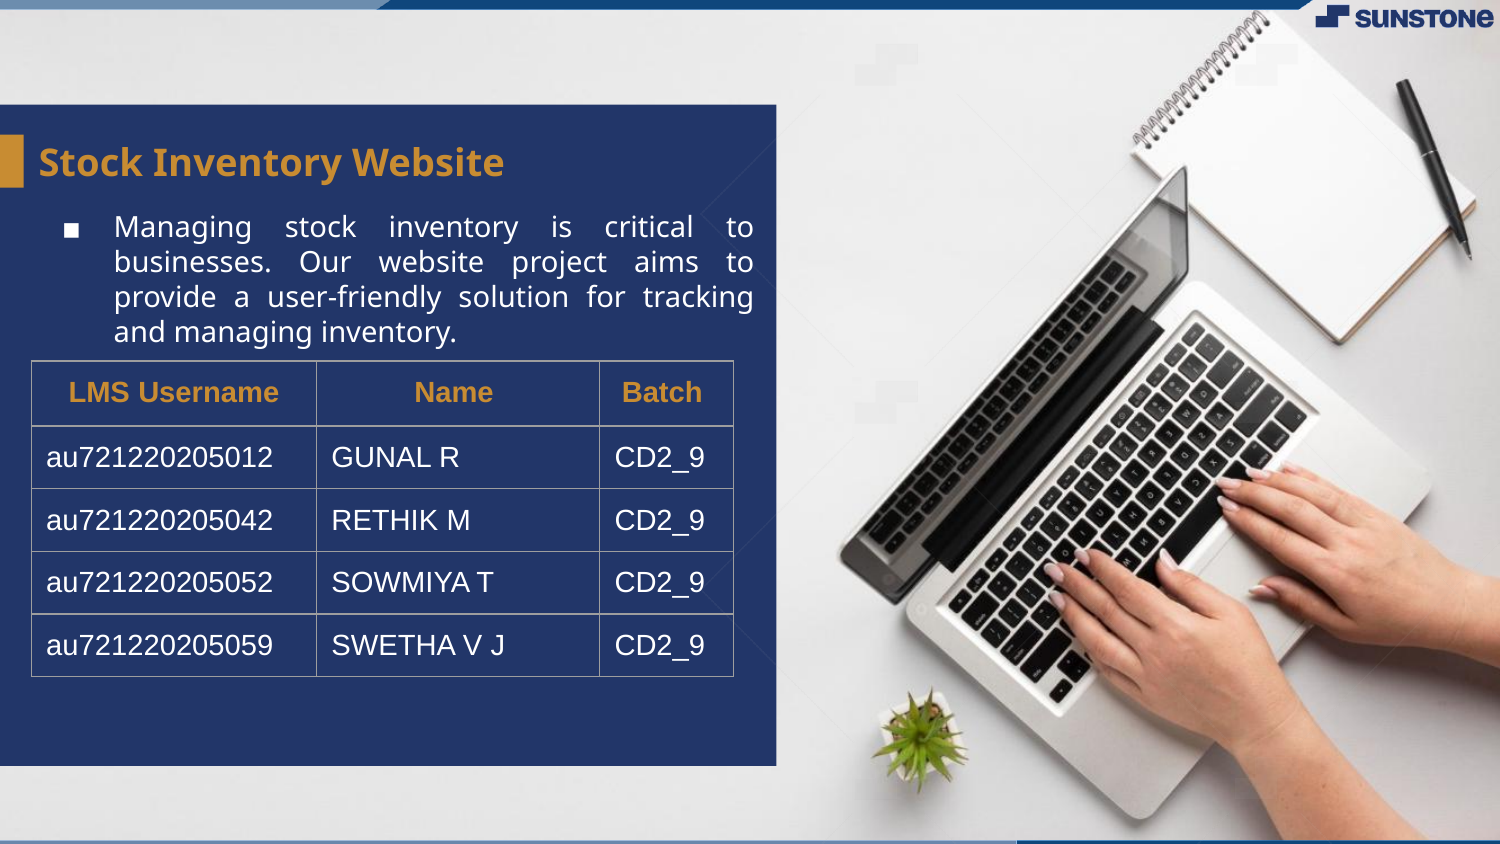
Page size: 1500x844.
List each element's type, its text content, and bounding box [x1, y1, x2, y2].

picture [0, 0, 1500, 844]
title Stock Inventory Website [23, 132, 585, 190]
list Managing stock inventory is critical to businesses. Our website project aims to provide a user-friendly solution for tracking and managing inventory. [23, 200, 694, 691]
